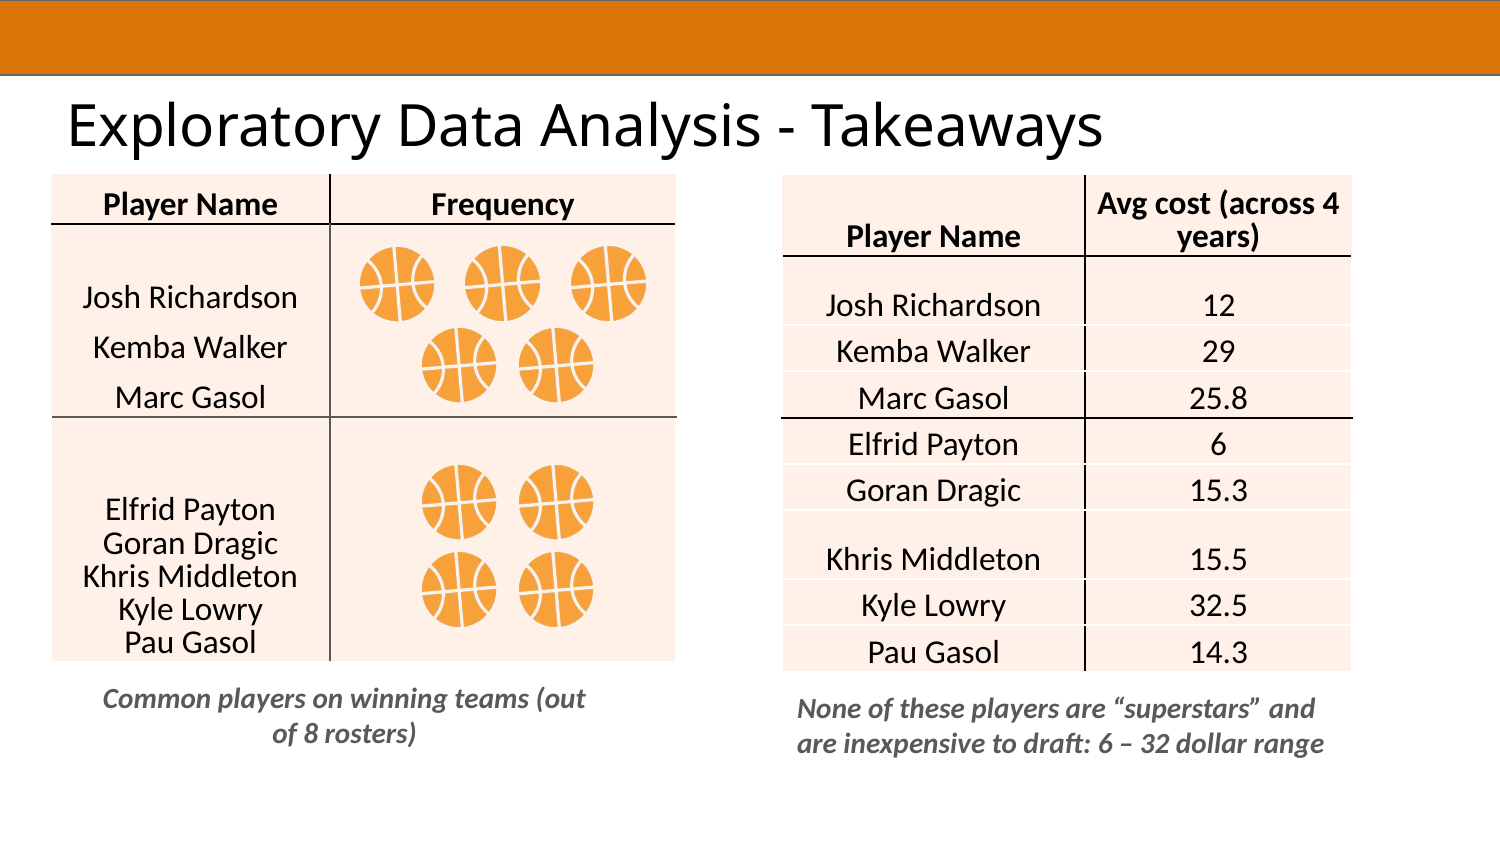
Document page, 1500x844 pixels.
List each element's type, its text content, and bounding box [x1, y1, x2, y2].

table_cell Goran Dragic [783, 465, 1084, 509]
text_box Common players on winning teams (out of 8 rosters) [80, 672, 609, 757]
picture [419, 325, 498, 404]
picture [516, 463, 596, 542]
table_cell Kemba Walker [783, 326, 1084, 370]
table_cell Kemba Walker [51, 317, 329, 367]
table_cell Khris Middleton [783, 511, 1084, 578]
table_cell Pau Gasol [783, 626, 1084, 671]
table_header Avg cost (across 4 years) [1086, 175, 1352, 255]
table_cell Marc Gasol [783, 372, 1084, 417]
table_cell Elfrid Payton [783, 419, 1084, 463]
table_cell 15.5 [1086, 511, 1351, 578]
table_cell 25.8 [1086, 372, 1351, 417]
picture [516, 550, 596, 629]
table_cell 29 [1086, 326, 1351, 370]
table_cell 12 [1086, 257, 1351, 324]
picture [569, 244, 648, 323]
text_box None of these players are “superstars” and are inexpensive to draft: 6 – 32 dollar range [782, 681, 1352, 802]
table_cell 32.5 [1086, 580, 1351, 624]
table_cell Josh Richardson [51, 225, 329, 317]
title Exploratory Data Analysis - Takeaways [51, 76, 1449, 167]
text_box [0, 0, 1500, 76]
table_header Player Name [51, 174, 329, 223]
table_cell [331, 418, 675, 661]
picture [357, 245, 436, 324]
picture [419, 463, 498, 542]
table_cell 6 [1086, 419, 1351, 463]
table_cell Josh Richardson [783, 257, 1084, 324]
table_cell Elfrid Payton Goran Dragic Khris Middleton Kyle Lowry Pau Gasol [52, 418, 329, 661]
table_cell 15.3 [1086, 465, 1351, 509]
picture [463, 244, 542, 323]
table_cell [331, 225, 675, 416]
table_cell Kyle Lowry [783, 580, 1084, 624]
picture [516, 325, 596, 404]
table_cell 14.3 [1086, 626, 1351, 671]
picture [419, 550, 498, 629]
table_header Frequency [331, 174, 676, 223]
table_header Player Name [782, 175, 1084, 255]
table_cell Marc Gasol [51, 367, 329, 416]
